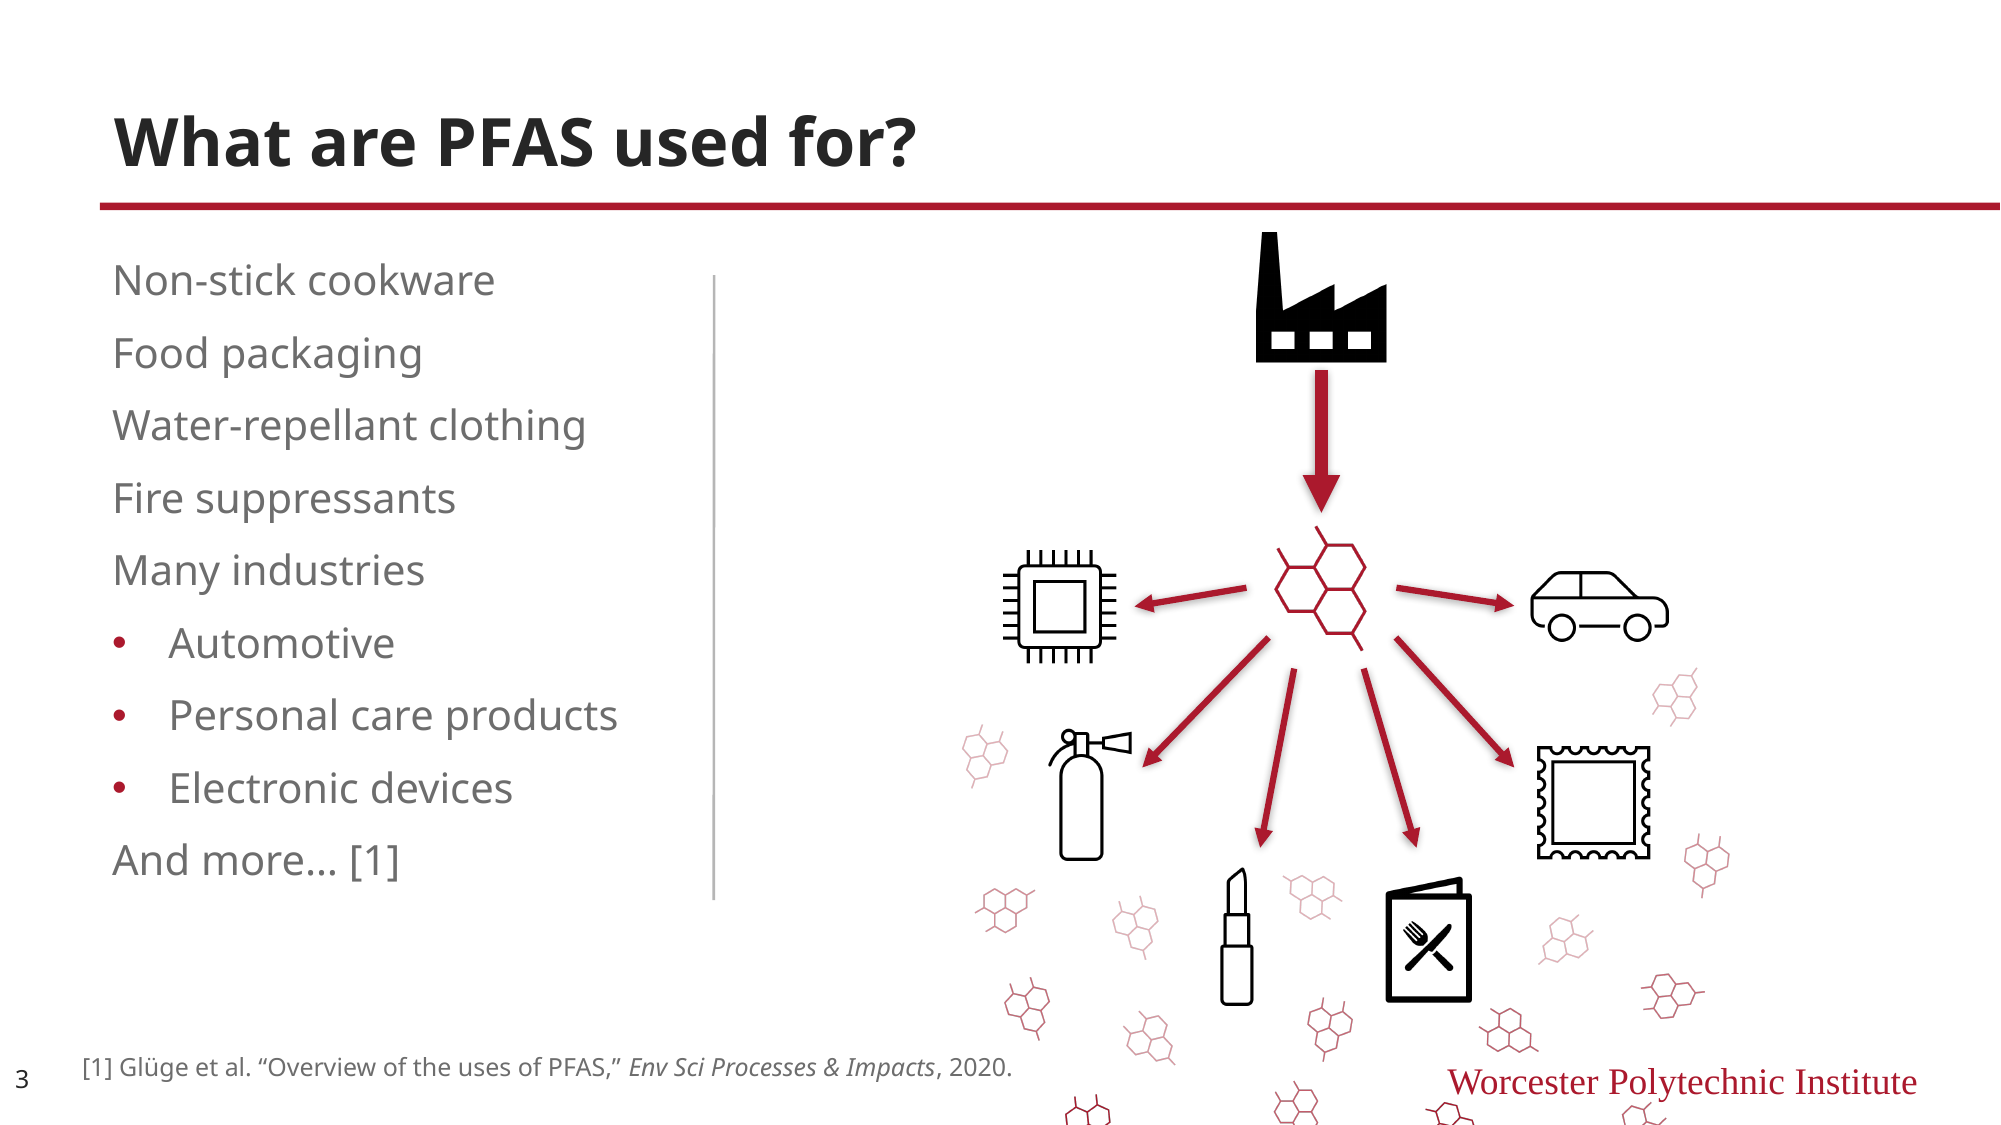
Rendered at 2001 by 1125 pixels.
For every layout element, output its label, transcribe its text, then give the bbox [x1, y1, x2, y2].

picture [1517, 529, 1755, 913]
list Non-stick cookware Food packaging Water-repellant clothing Fire suppressants Many industries Automotive Personal care products Electronic devices And more… [1] [97, 249, 682, 1013]
picture [984, 964, 1070, 1049]
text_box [1395, 636, 1516, 769]
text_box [1395, 586, 1516, 607]
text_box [1259, 667, 1295, 849]
picture [967, 872, 1042, 948]
picture [1402, 1077, 1499, 1125]
picture [1245, 511, 1398, 664]
picture [983, 530, 1136, 683]
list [1229, 204, 1414, 390]
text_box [1362, 667, 1418, 849]
text_box [1] Glüge et al. “Overview of the uses of PFAS,” Env Sci Processes & Impacts, 2020. [67, 1044, 1048, 1082]
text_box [1141, 636, 1270, 769]
picture [1622, 950, 1716, 1045]
picture [1521, 897, 1607, 982]
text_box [1133, 586, 1248, 608]
picture [1046, 1075, 1134, 1125]
picture [1594, 1084, 1675, 1125]
picture [931, 702, 1556, 1125]
slide_number 3 [0, 1047, 100, 1113]
title What are PFAS used for? [99, 12, 1917, 188]
